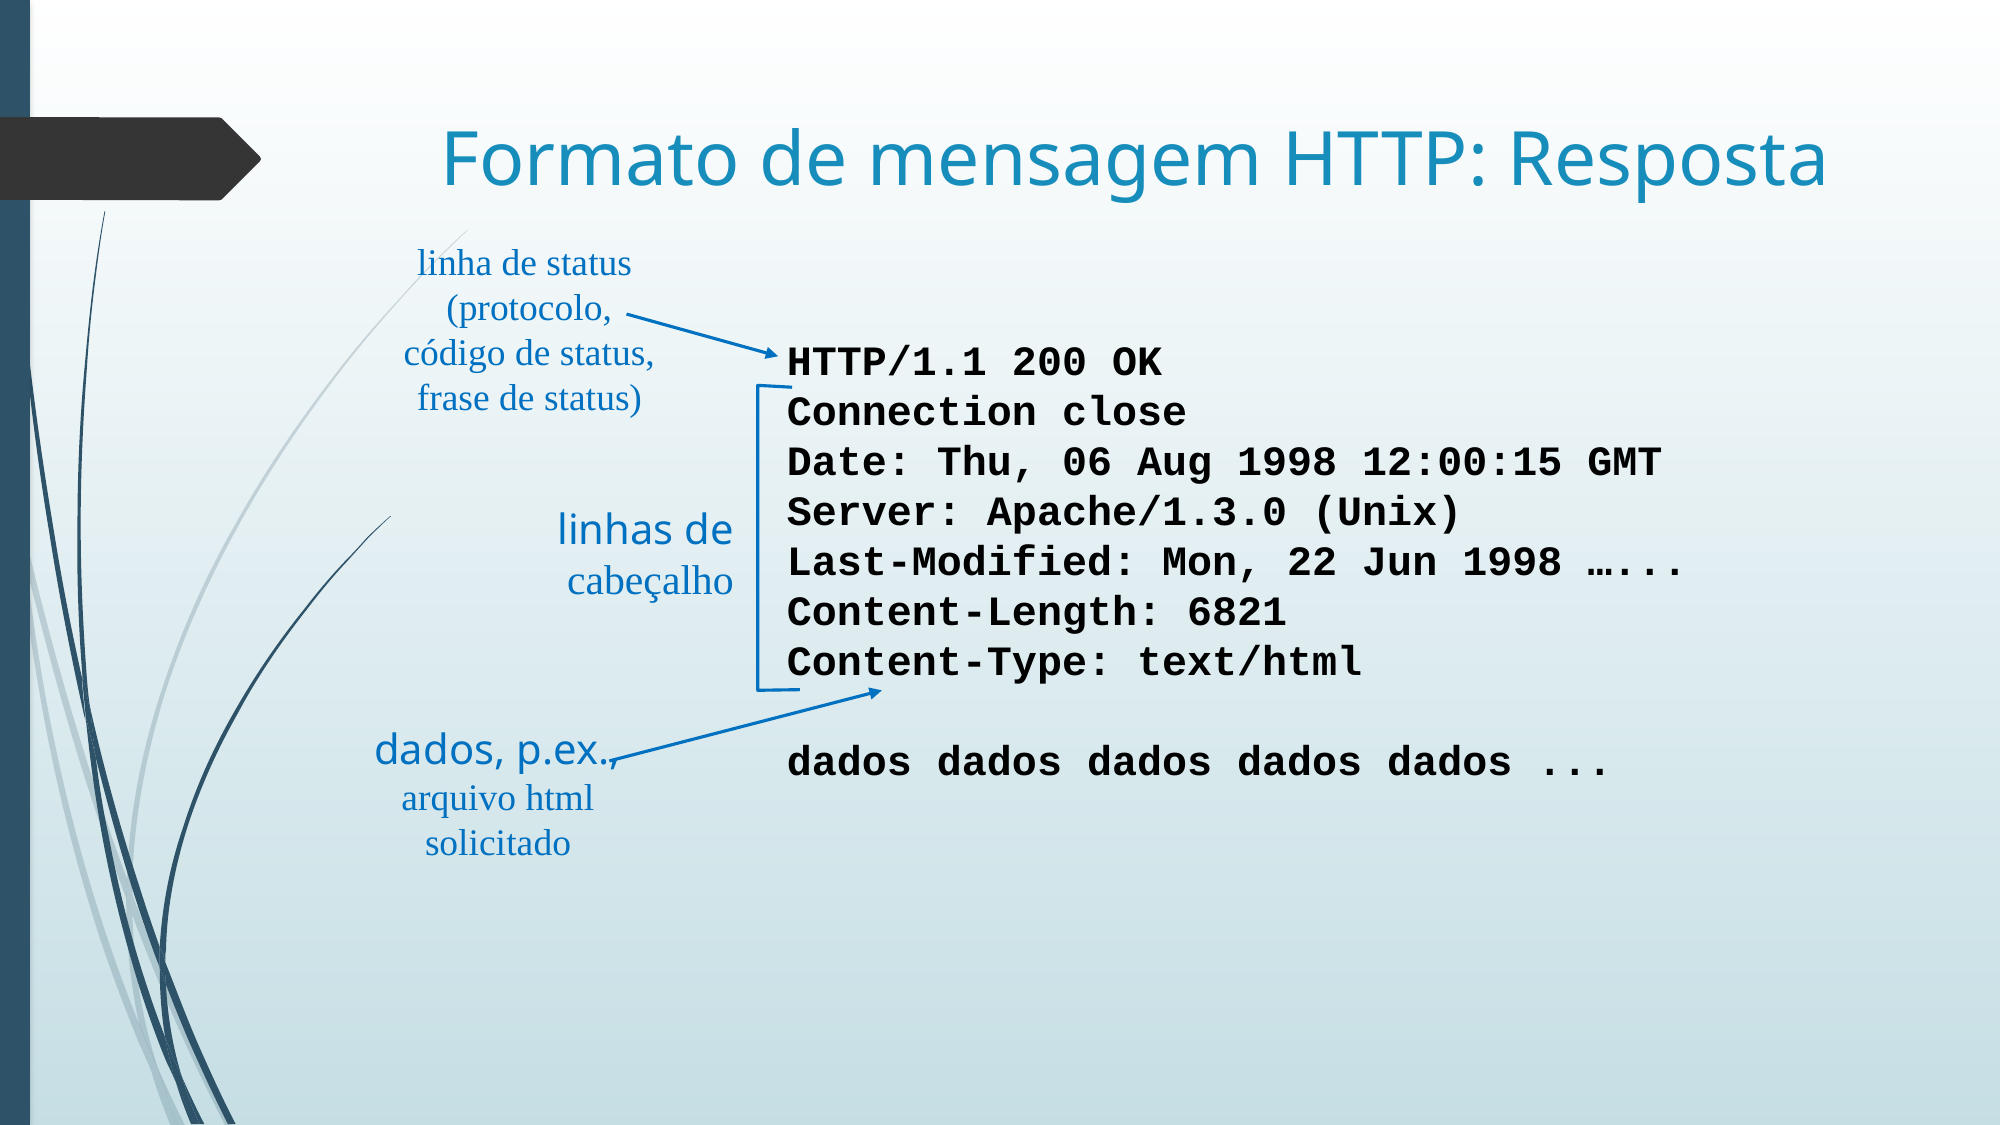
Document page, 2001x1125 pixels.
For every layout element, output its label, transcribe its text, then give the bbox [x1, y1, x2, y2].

title Formato de mensagem HTTP: Resposta [425, 102, 1888, 313]
text_box [647, 687, 882, 752]
text_box [626, 313, 779, 359]
text_box linhas de cabeçalho [542, 495, 749, 610]
text_box [757, 385, 800, 691]
text_box linha de status (protocolo, código de status, frase de status) [388, 230, 671, 426]
text_box dados, p.ex., arquivo html solicitado [359, 715, 647, 871]
text_box HTTP/1.1 200 OK Connection close Date: Thu, 06 Aug 1998 12:00:15 GMT Server: Apache/1.3.0 (Unix) Last-Modified: Mon, 22 Jun 1998 …... Content-Length: 6821 Content-Type: text/html dados dados dados dados dados ... [772, 326, 1727, 791]
